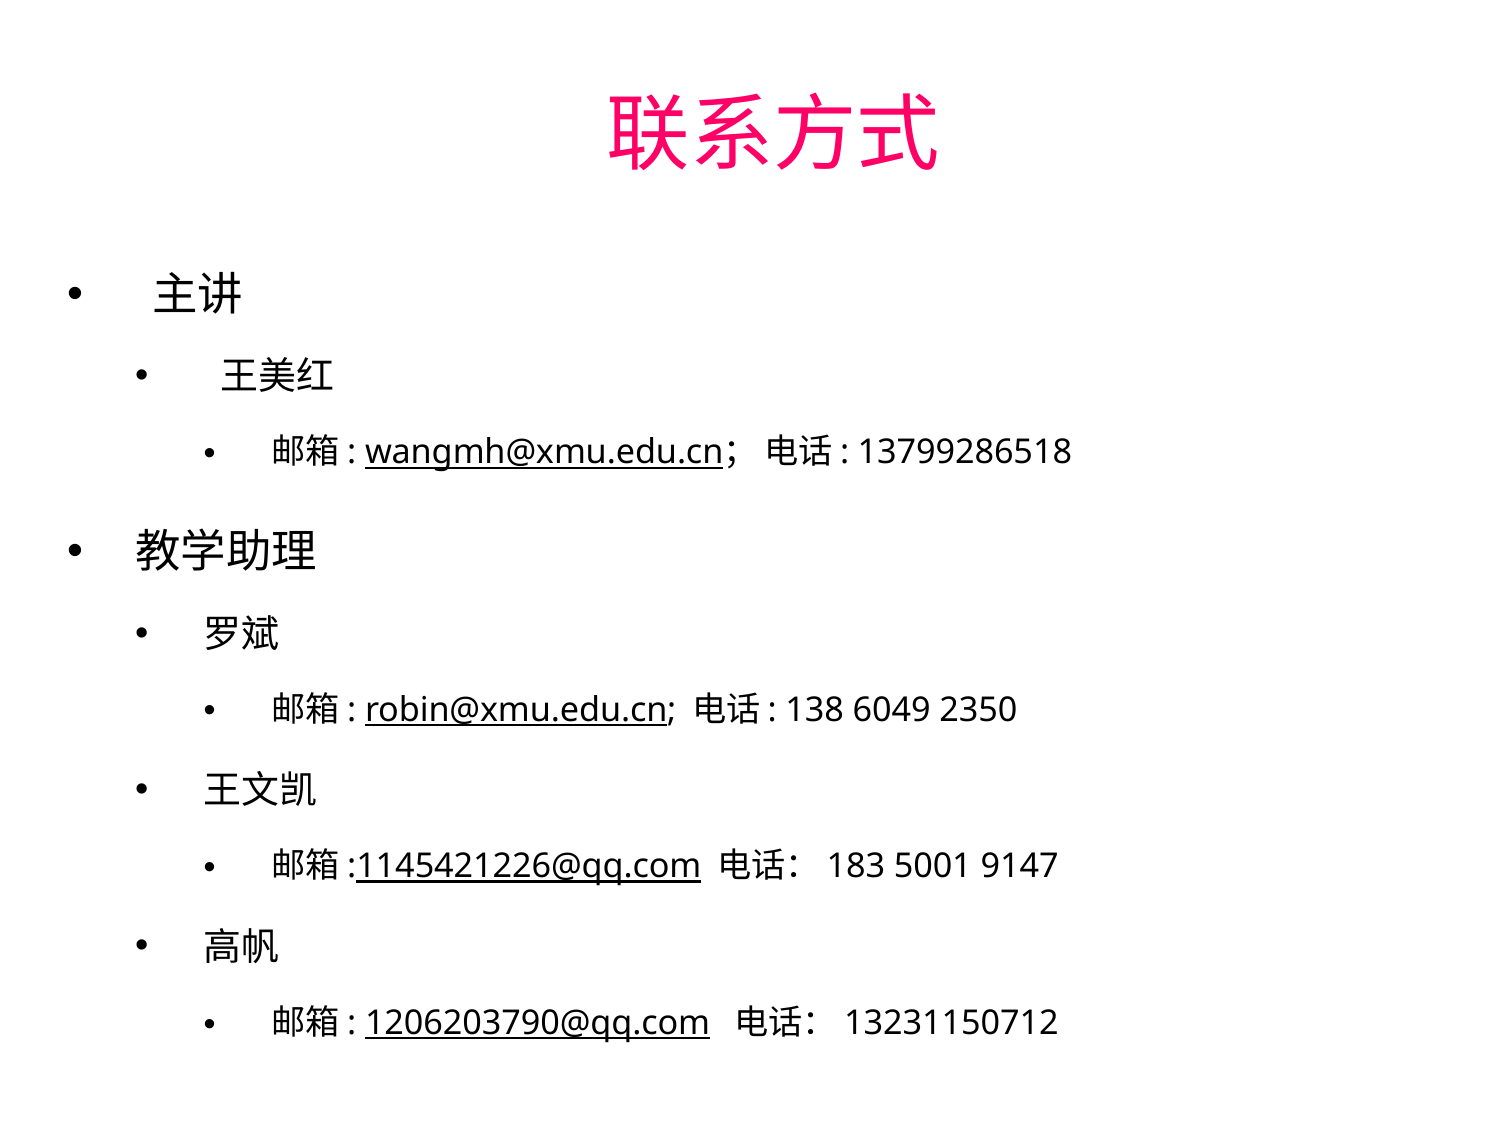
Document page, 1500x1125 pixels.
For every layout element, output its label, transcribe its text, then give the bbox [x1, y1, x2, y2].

title 联系方式 [135, 42, 1411, 230]
subtitle 主讲 王美红 邮箱: wangmh@xmu.edu.cn； 电话: 13799286518 教学助理 罗斌 邮箱: robin@xmu.edu.cn; 电话: 138 6049 2350 王文凯 邮箱:1145421226@qq.com 电话：183 5001 9147 高帆 邮箱: 1206203790@qq.com 电话：13231150712 [52, 230, 1411, 1057]
